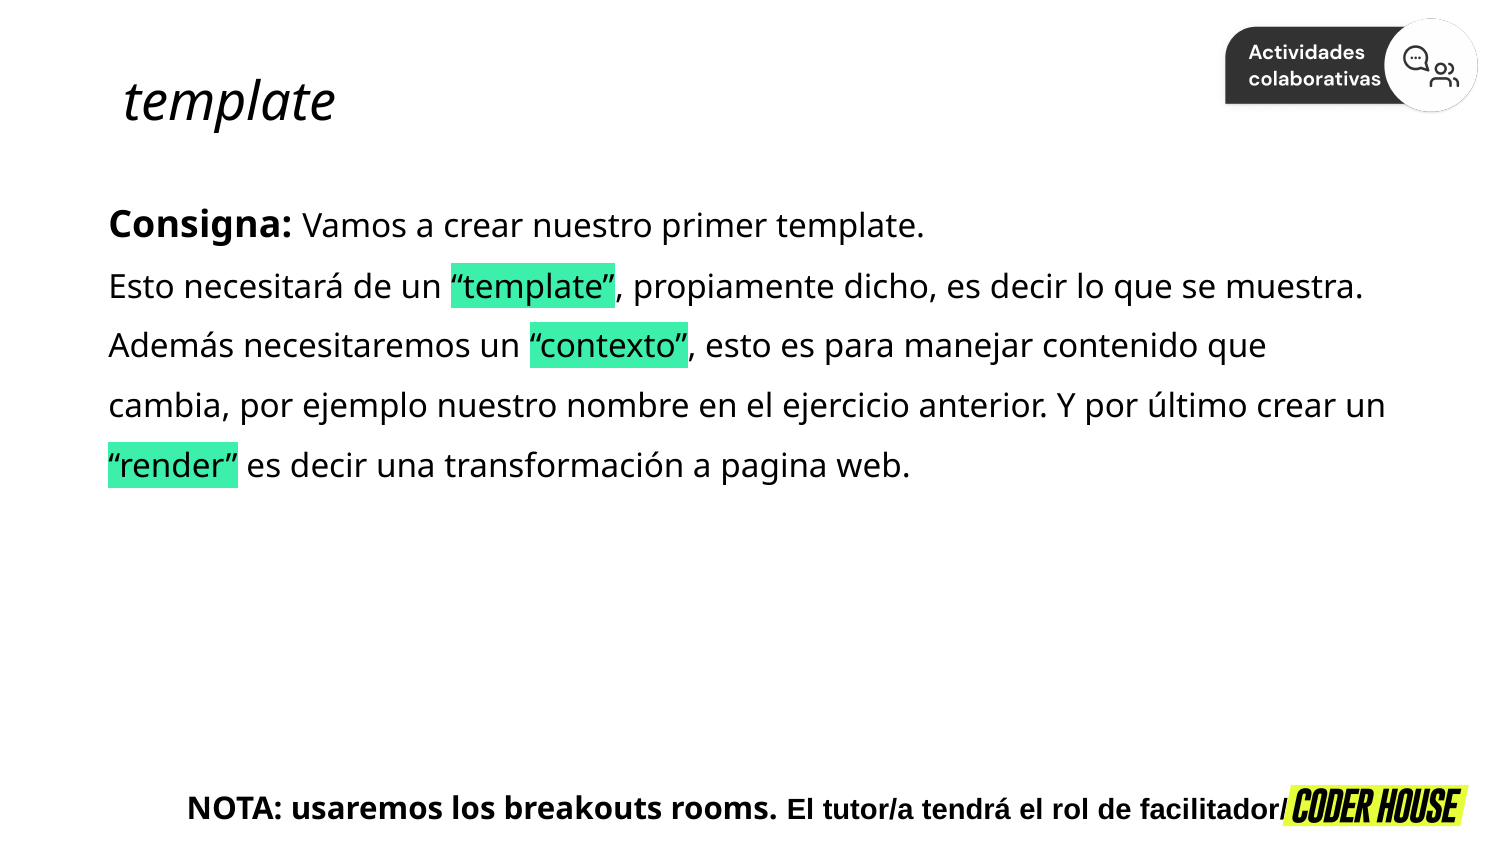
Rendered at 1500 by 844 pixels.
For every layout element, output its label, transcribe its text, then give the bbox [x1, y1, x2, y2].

picture [1216, 12, 1486, 118]
picture [1277, 778, 1473, 834]
text_box template [108, 50, 892, 162]
text_box Consigna: Vamos a crear nuestro primer template. Esto necesitará de un “template”, propiamente dicho, es decir lo que se muestra. Además necesitaremos un “contexto”, esto es para manejar contenido que cambia, por ejemplo nuestro nombre en el ejercicio anterior. Y por último crear un “render” es decir una transformación a pagina web. NOTA: usaremos los breakouts rooms. El tutor/a tendrá el rol de facilitador/a. [93, 162, 1407, 819]
